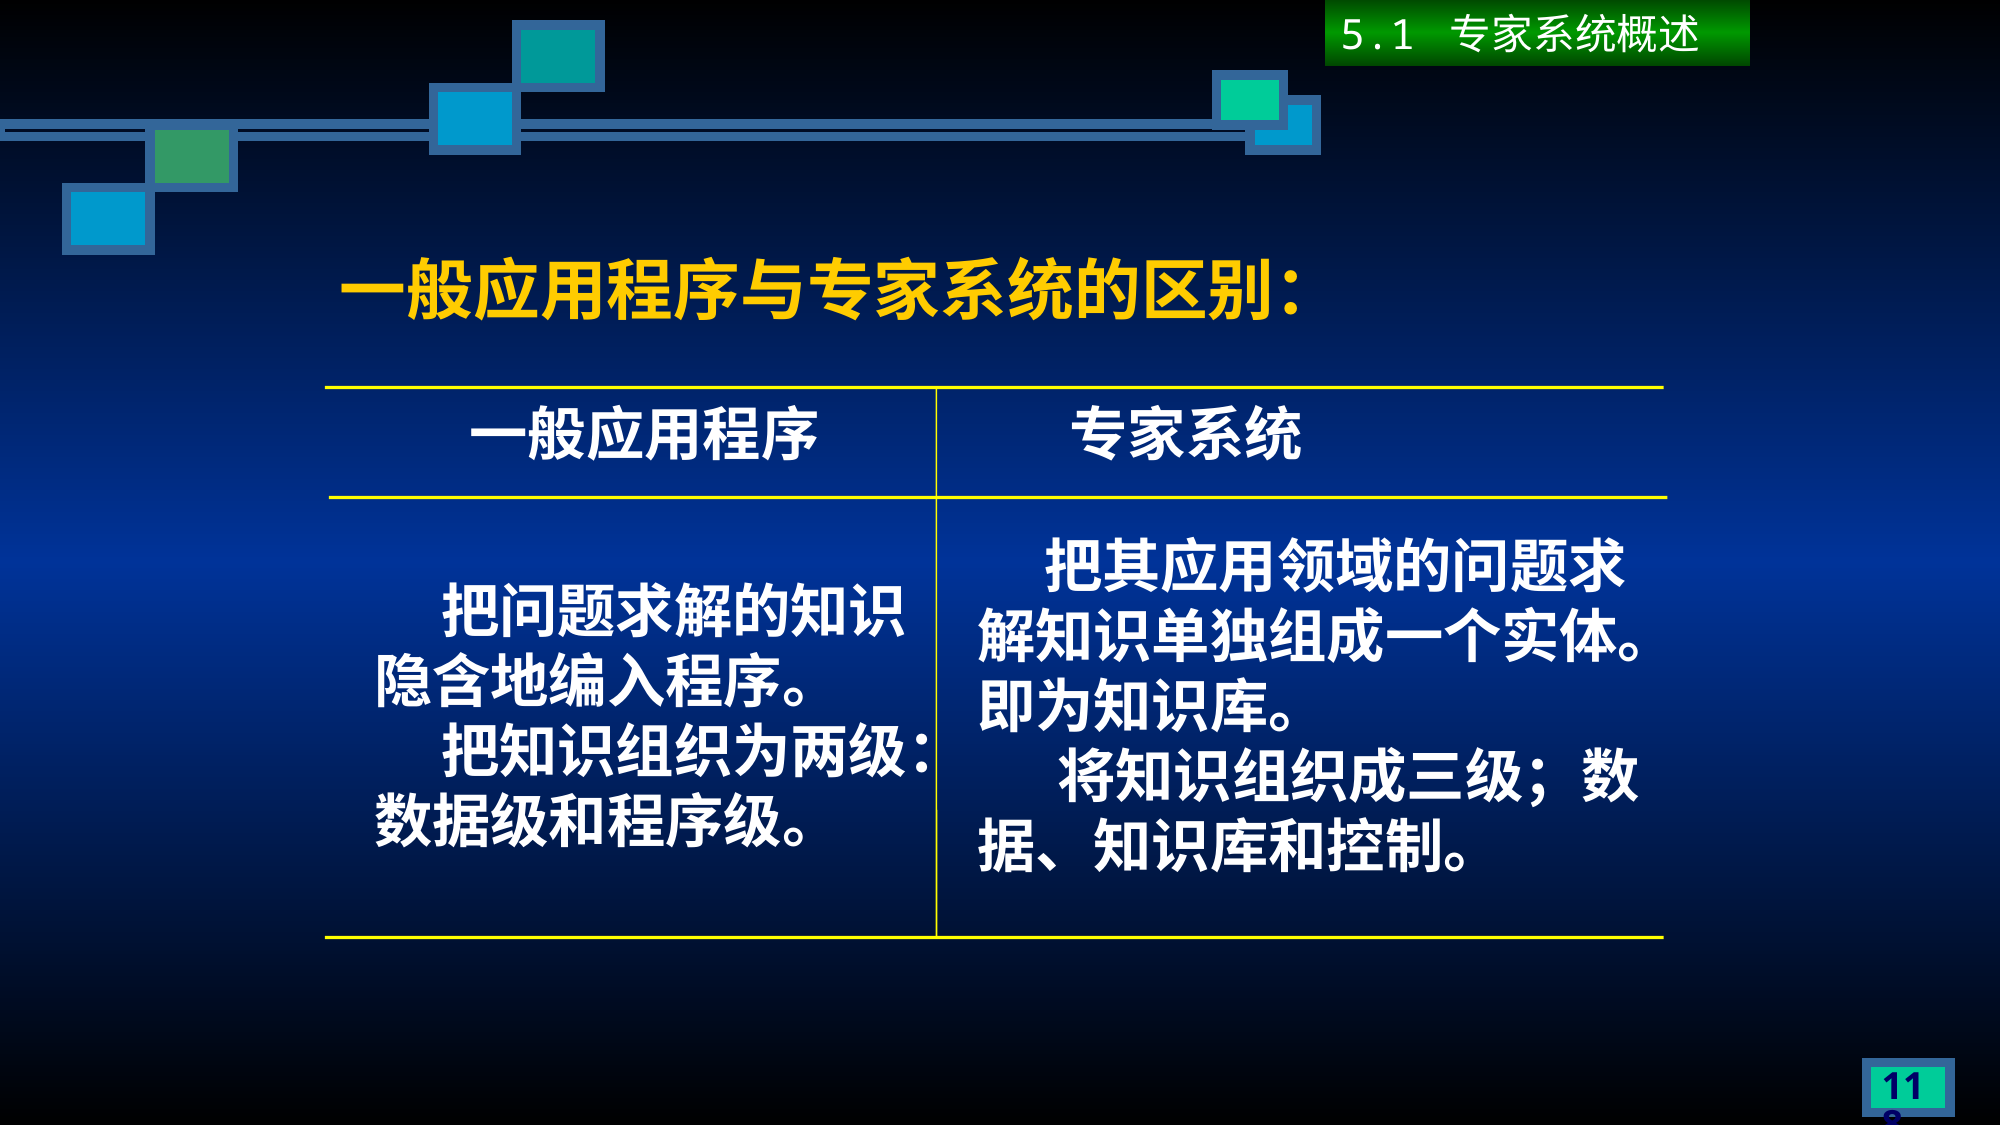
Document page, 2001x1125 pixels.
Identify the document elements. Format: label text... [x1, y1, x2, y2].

text_box 5.1 专家系统概述 [1325, 0, 1750, 66]
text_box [324, 387, 1668, 938]
slide_number 118 [1862, 1058, 1955, 1117]
title 一般应用程序与专家系统的区别： [324, 237, 1600, 338]
